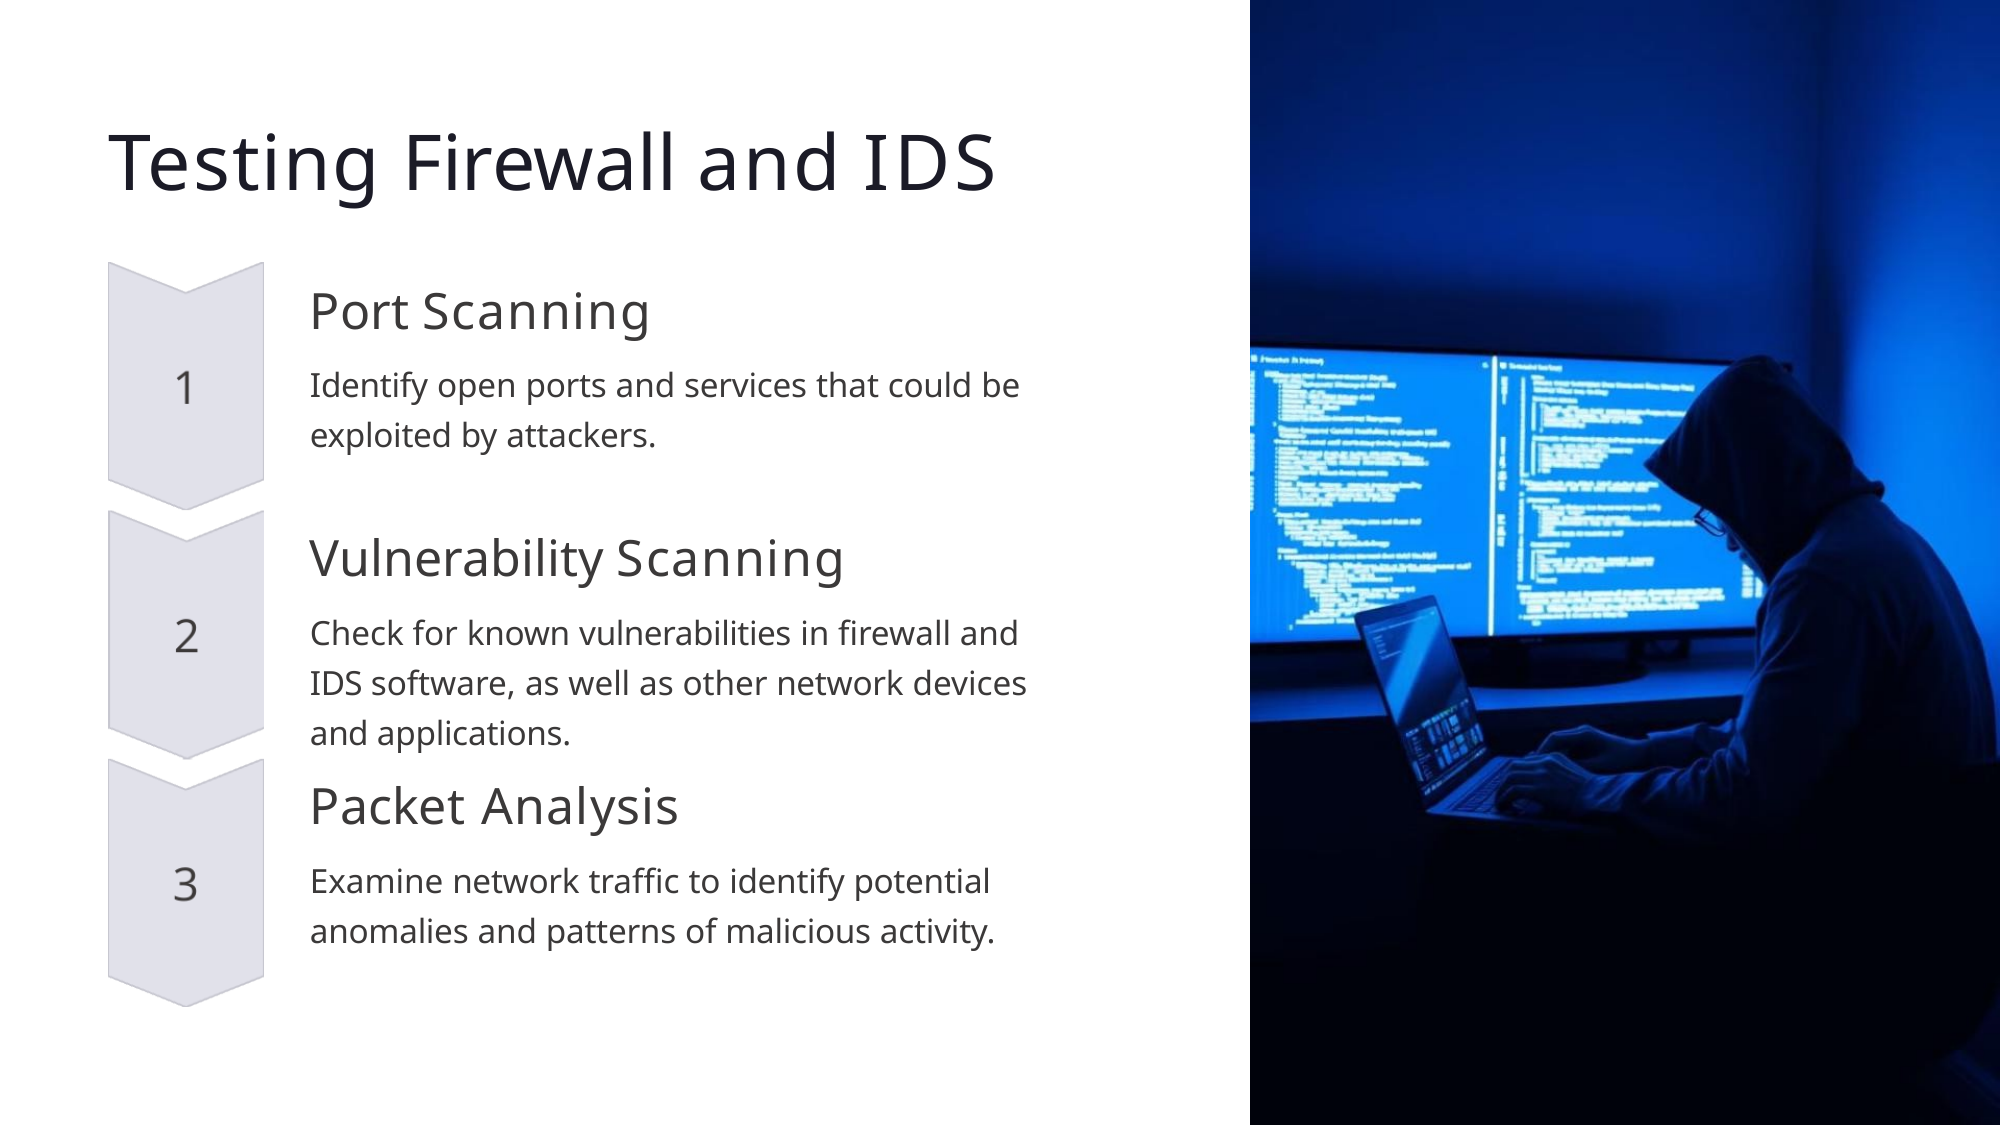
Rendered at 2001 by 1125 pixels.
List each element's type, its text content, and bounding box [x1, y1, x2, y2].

text_box Port Scanning Identify open ports and services that could be exploited by attackers. Vulnerability Scanning Check for known vulnerabilities in firewall and IDS software, as well as other network devices and applications. Packet Analysis Examine network traffic to identify potential anomalies and patterns of malicious activity. [307, 277, 1131, 950]
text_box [1249, 0, 2000, 1125]
picture [108, 261, 264, 1007]
title Testing Firewall and IDS [103, 76, 1244, 302]
